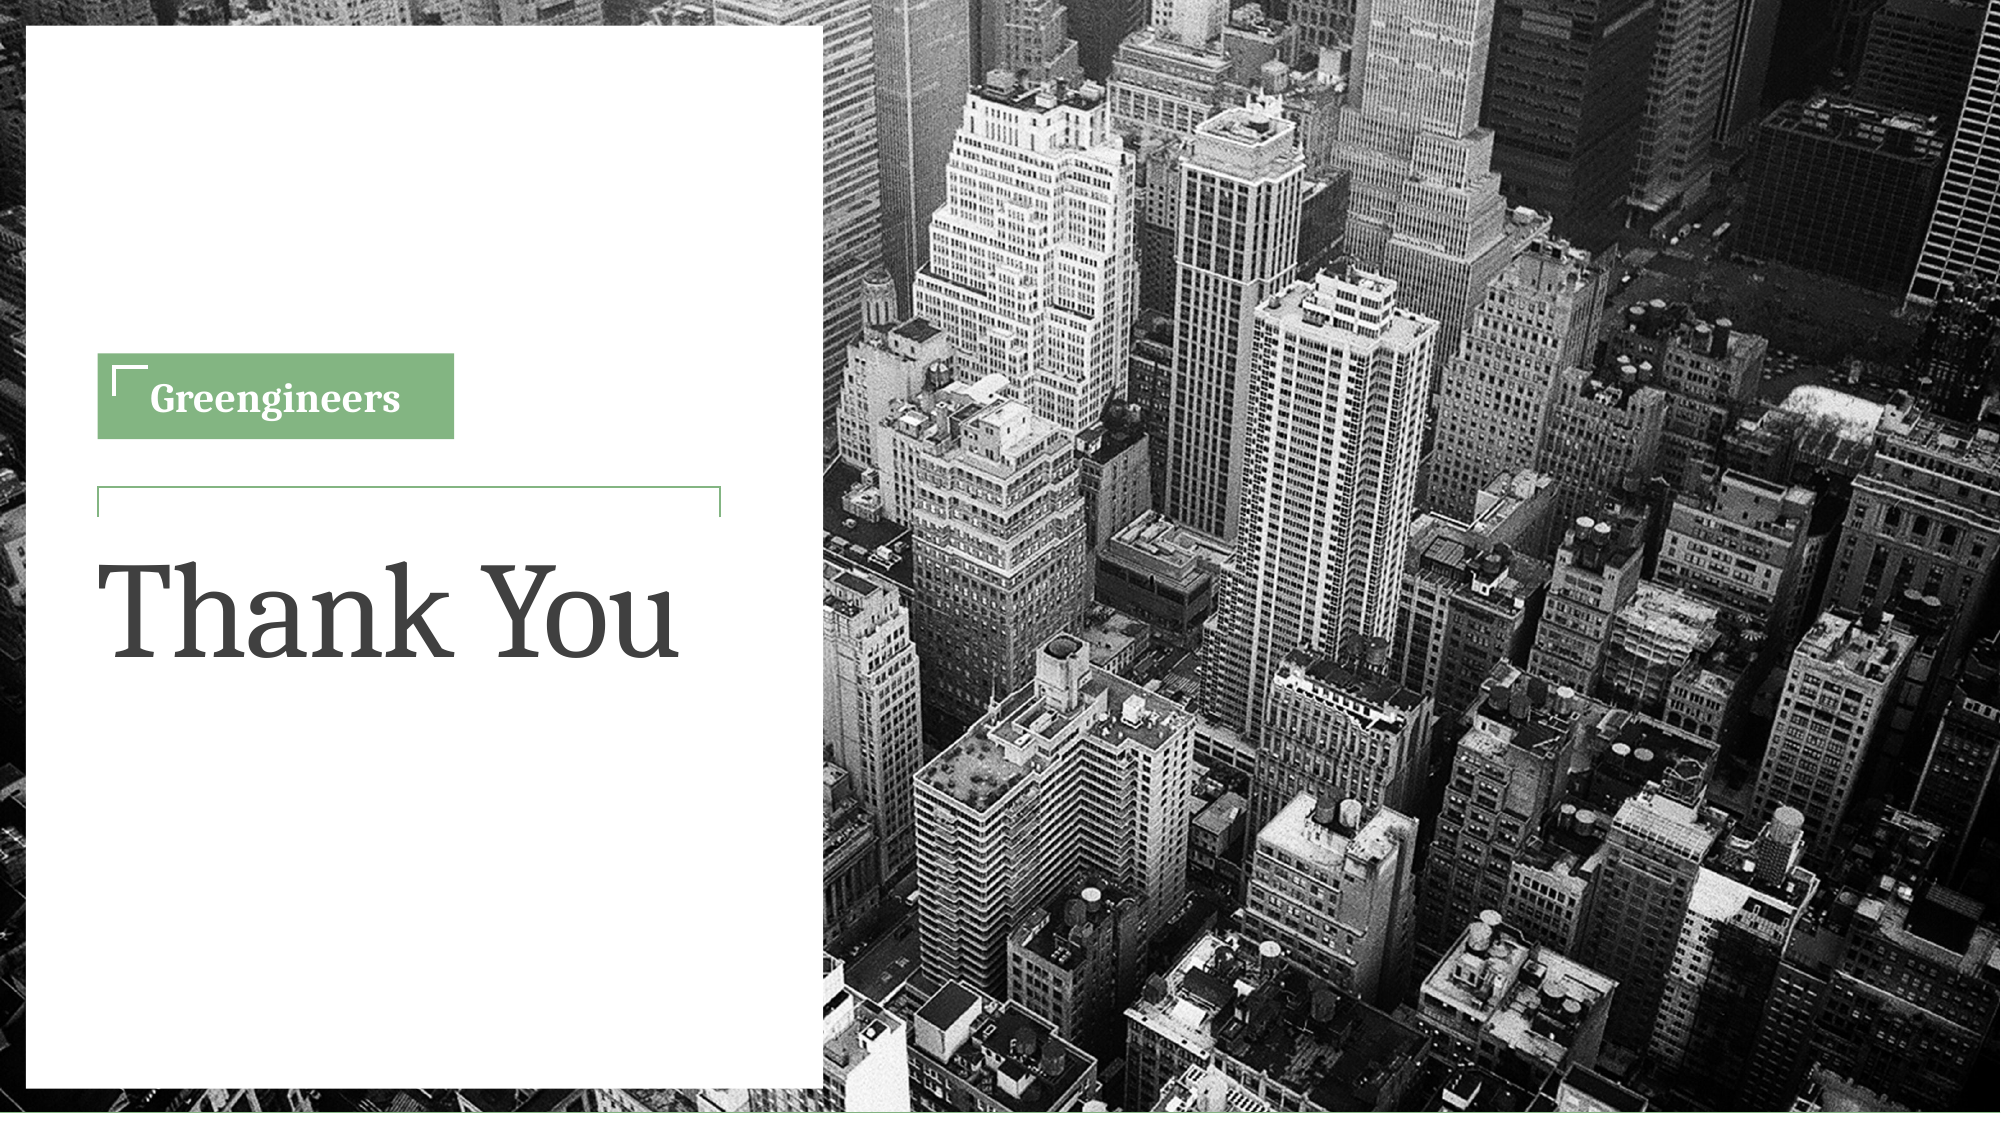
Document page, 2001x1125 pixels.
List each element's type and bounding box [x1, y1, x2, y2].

picture [0, 0, 2000, 1112]
text_box [97, 353, 455, 440]
